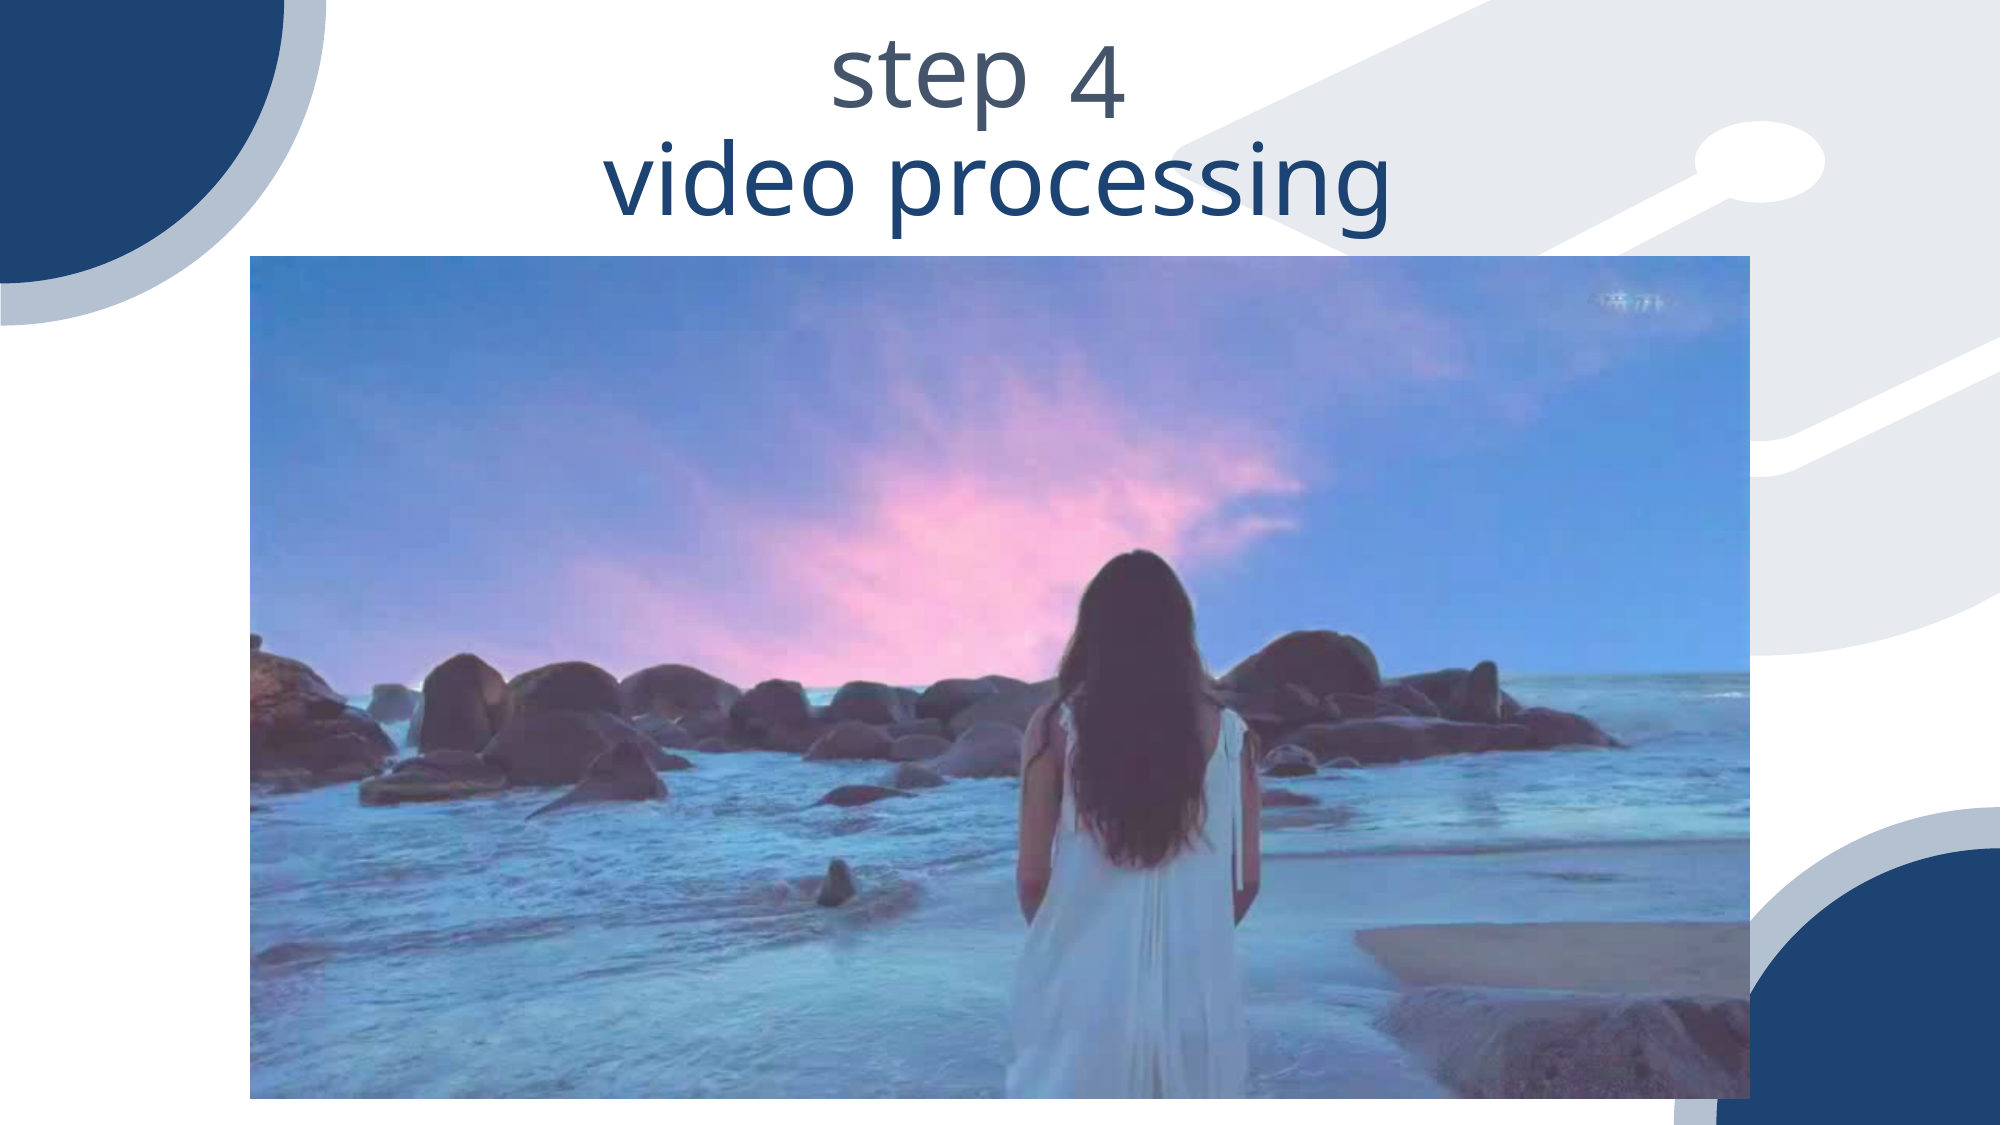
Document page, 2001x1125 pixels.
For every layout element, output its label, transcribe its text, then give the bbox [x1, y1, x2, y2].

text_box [0, 0, 327, 326]
text_box [1260, 0, 2000, 442]
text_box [249, 255, 1750, 1099]
text_box 4 [1037, 11, 1159, 149]
text_box [1750, 371, 2000, 656]
text_box video processing [327, 109, 1945, 284]
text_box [1673, 807, 2000, 1125]
text_box step [809, 0, 1051, 136]
